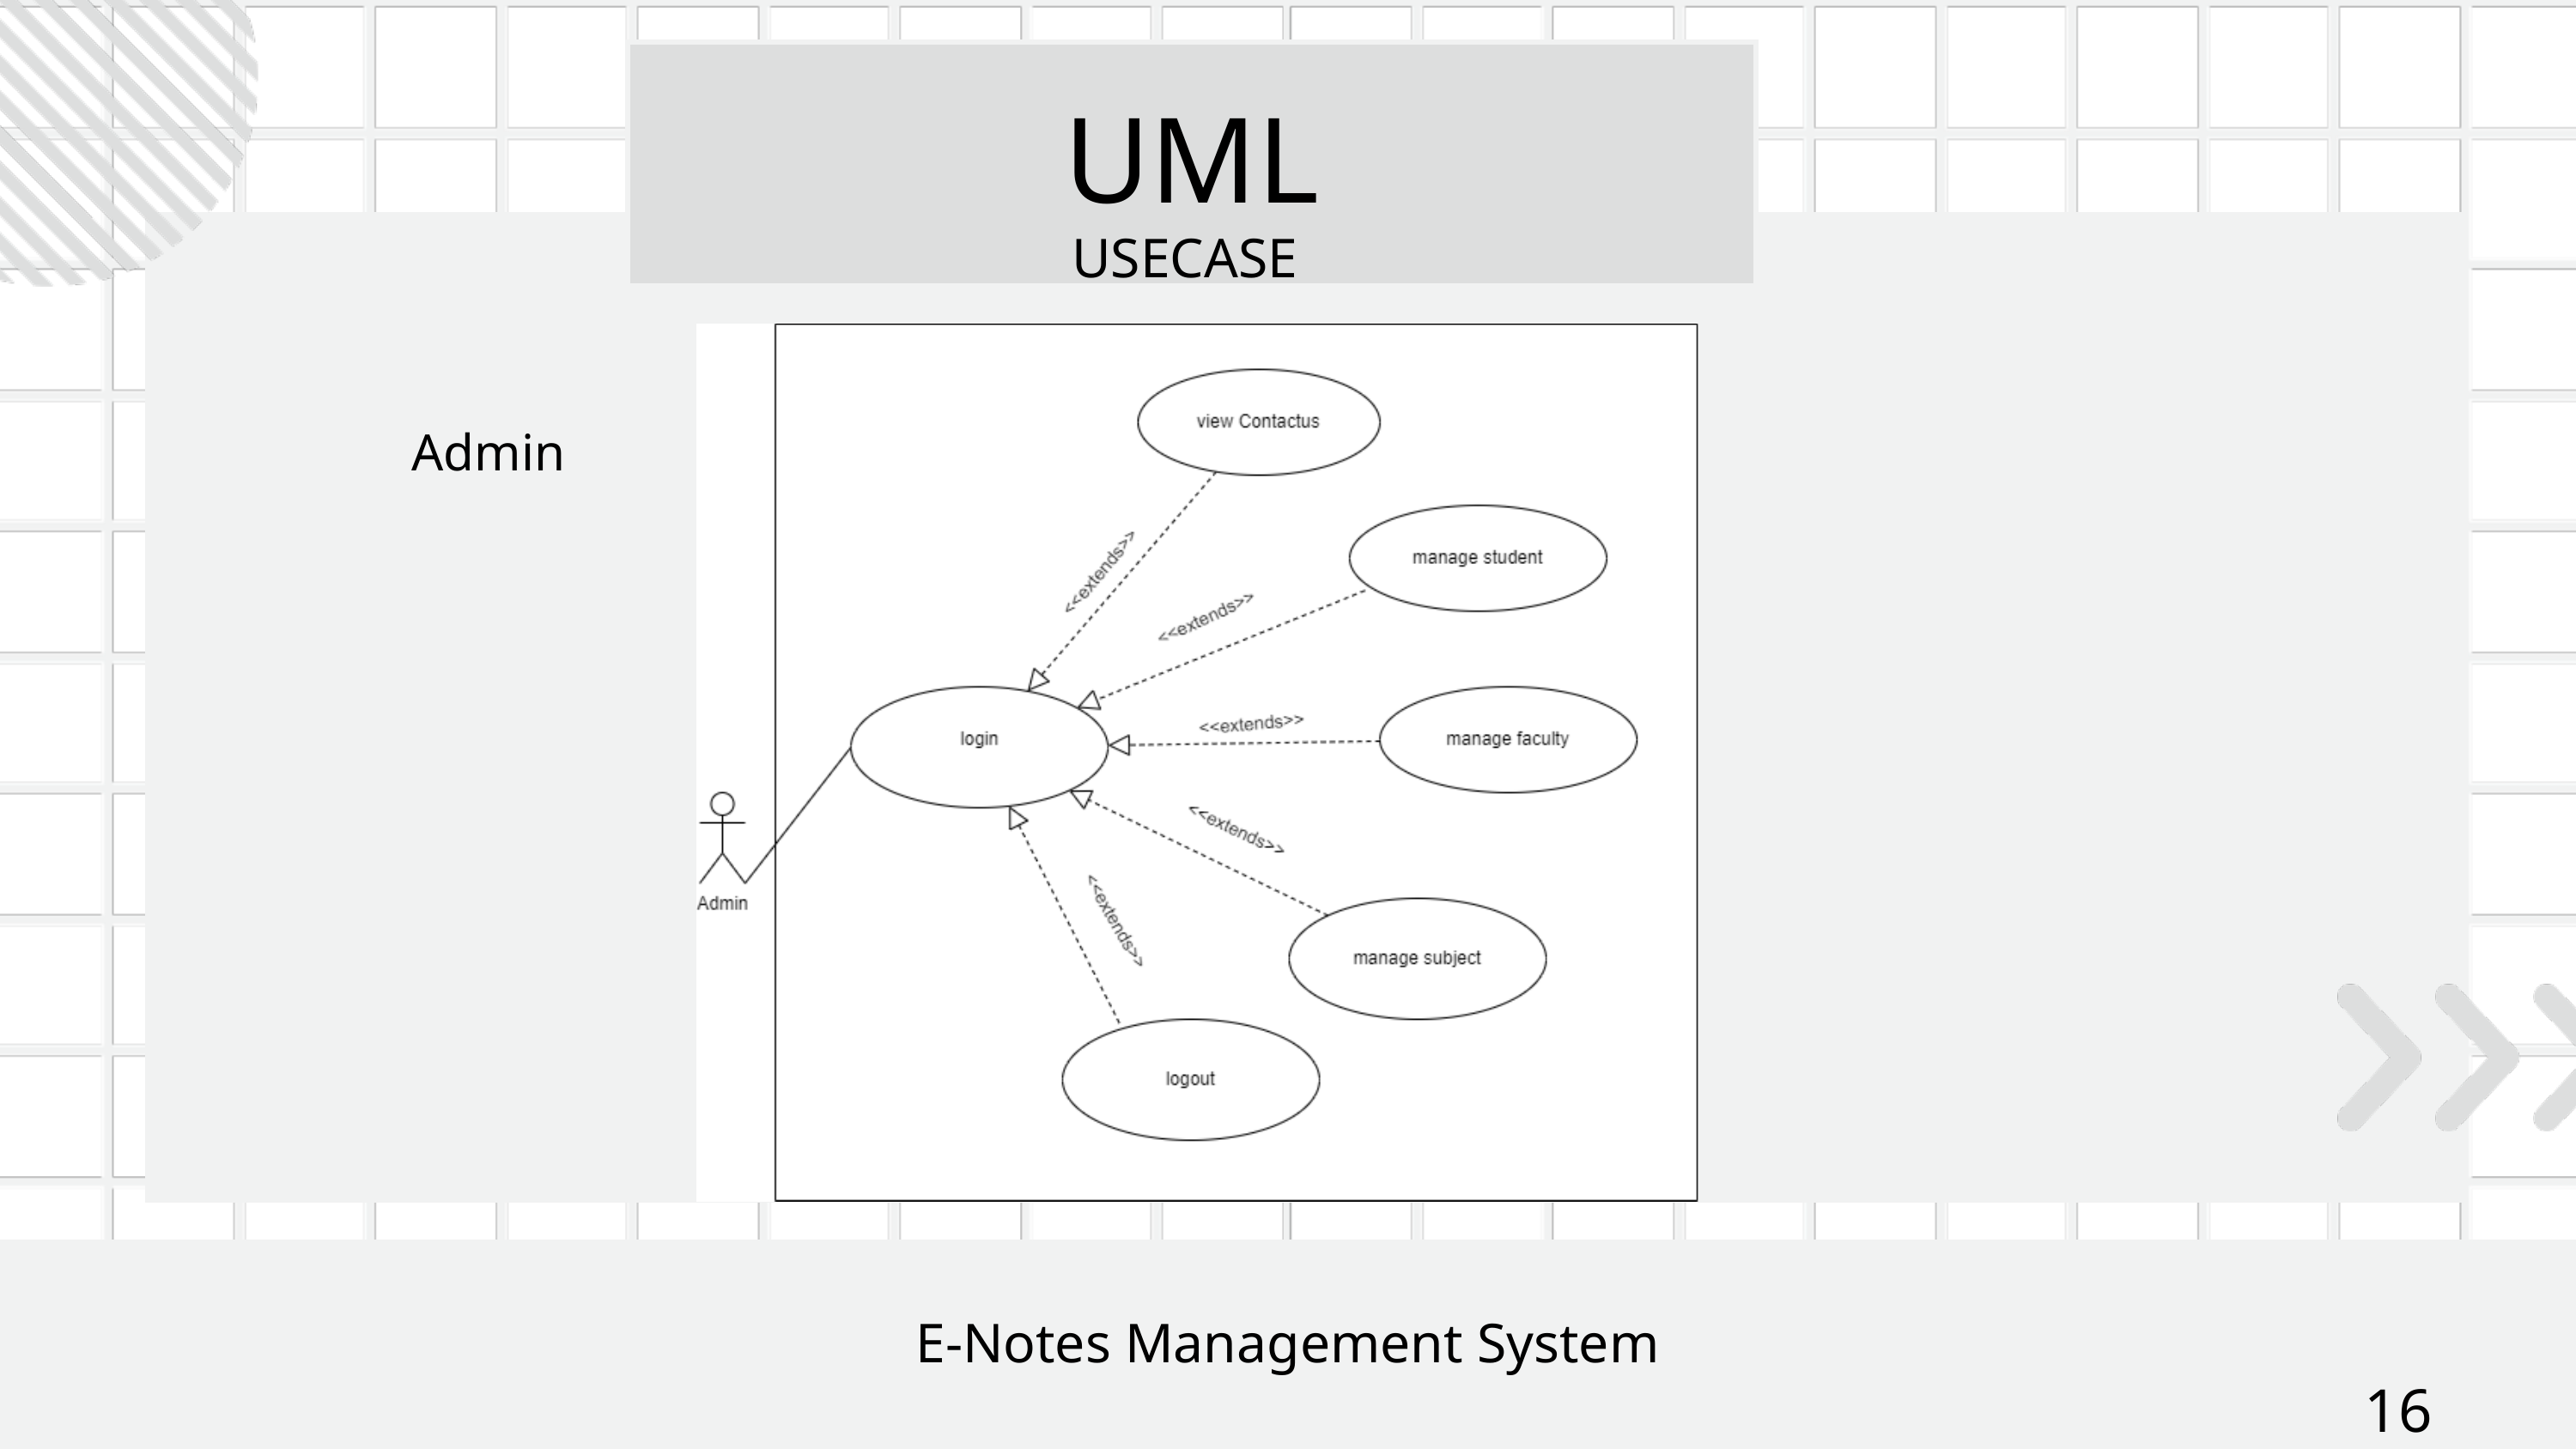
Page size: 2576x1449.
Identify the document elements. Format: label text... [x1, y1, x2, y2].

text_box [0, 1239, 2576, 1449]
table_cell - [2465, 213, 2471, 224]
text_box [0, 0, 2576, 1236]
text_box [627, 41, 1757, 287]
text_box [144, 211, 2465, 1203]
table_cell - [140, 215, 2471, 1212]
